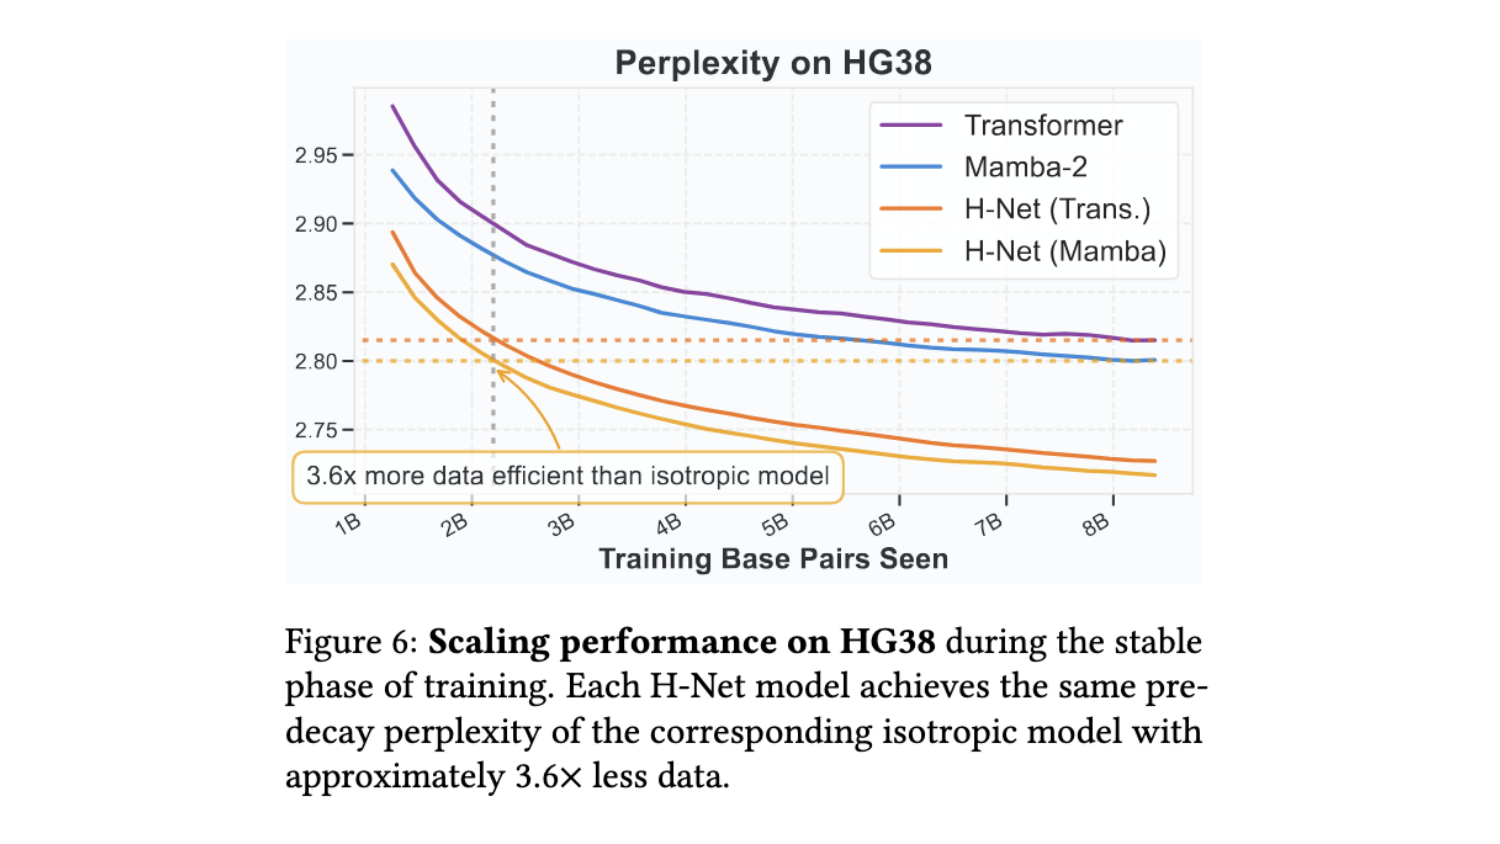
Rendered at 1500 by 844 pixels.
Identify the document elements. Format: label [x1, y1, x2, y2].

picture [252, 26, 1248, 818]
